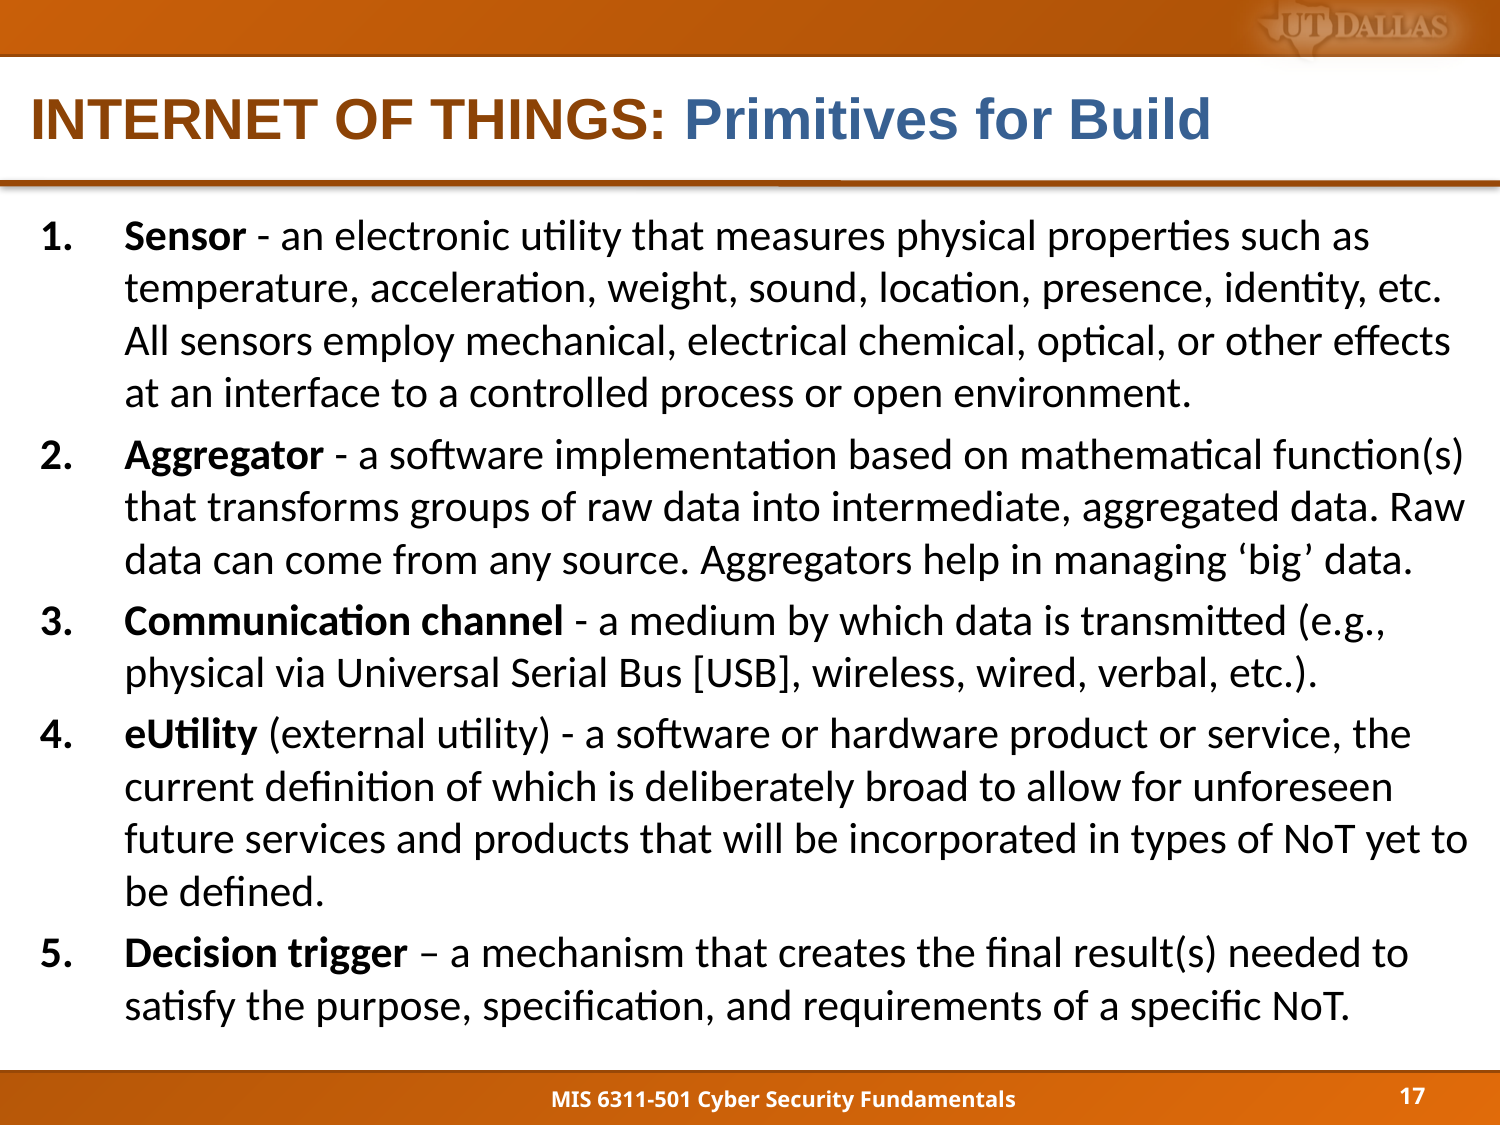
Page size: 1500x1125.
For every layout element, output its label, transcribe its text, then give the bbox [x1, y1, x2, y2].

title INTERNET OF THINGS: Primitives for Build [0, 64, 1500, 178]
picture [1218, 0, 1500, 64]
slide_number 17 [1350, 1076, 1475, 1120]
list Sensor - an electronic utility that measures physical properties such as temperature, acceleration, weight, sound, location, presence, identity, etc. All sensors employ mechanical, electrical chemical, optical, or other effects at an interface to a controlled process or open environment. Aggregator - a software implementation based on mathematical function(s) that transforms groups of raw data into intermediate, aggregated data. Raw data can come from any source. Aggregators help in managing ‘big’ data. Communication channel - a medium by which data is transmitted (e.g., physical via Universal Serial Bus [USB], wireless, wired, verbal, etc.). eUtility (external utility) - a software or hardware product or service, the current definition of which is deliberately broad to allow for unforeseen future services and products that will be incorporated in types of NoT yet to be defined. Decision trigger – a mechanism that creates the final result(s) needed to satisfy the purpose, specification, and requirements of a specific NoT. [24, 198, 1500, 1076]
